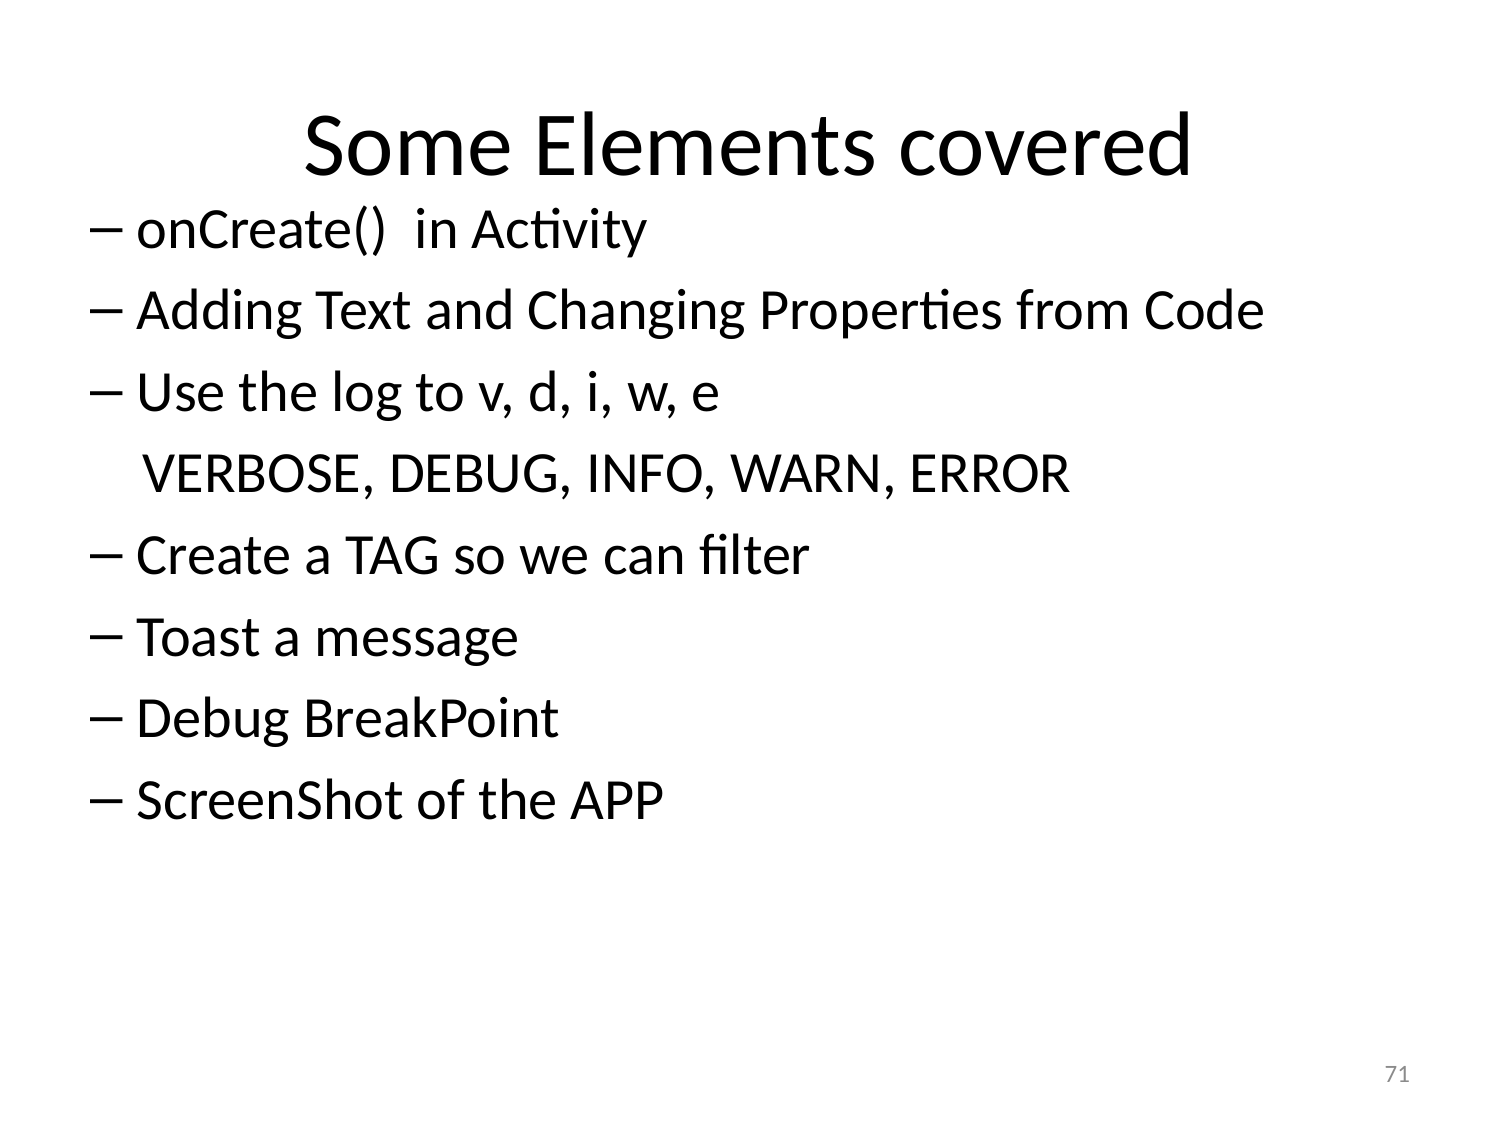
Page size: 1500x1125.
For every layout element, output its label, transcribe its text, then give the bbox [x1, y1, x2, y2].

slide_number 71 [1074, 1042, 1425, 1103]
title Some Elements covered [74, 44, 1426, 182]
list onCreate() in Activity Adding Text and Changing Properties from Code Use the log to v, d, i, w, e VERBOSE, DEBUG, INFO, WARN, ERROR Create a TAG so we can filter Toast a message Debug BreakPoint ScreenShot of the APP [0, 182, 1500, 1038]
